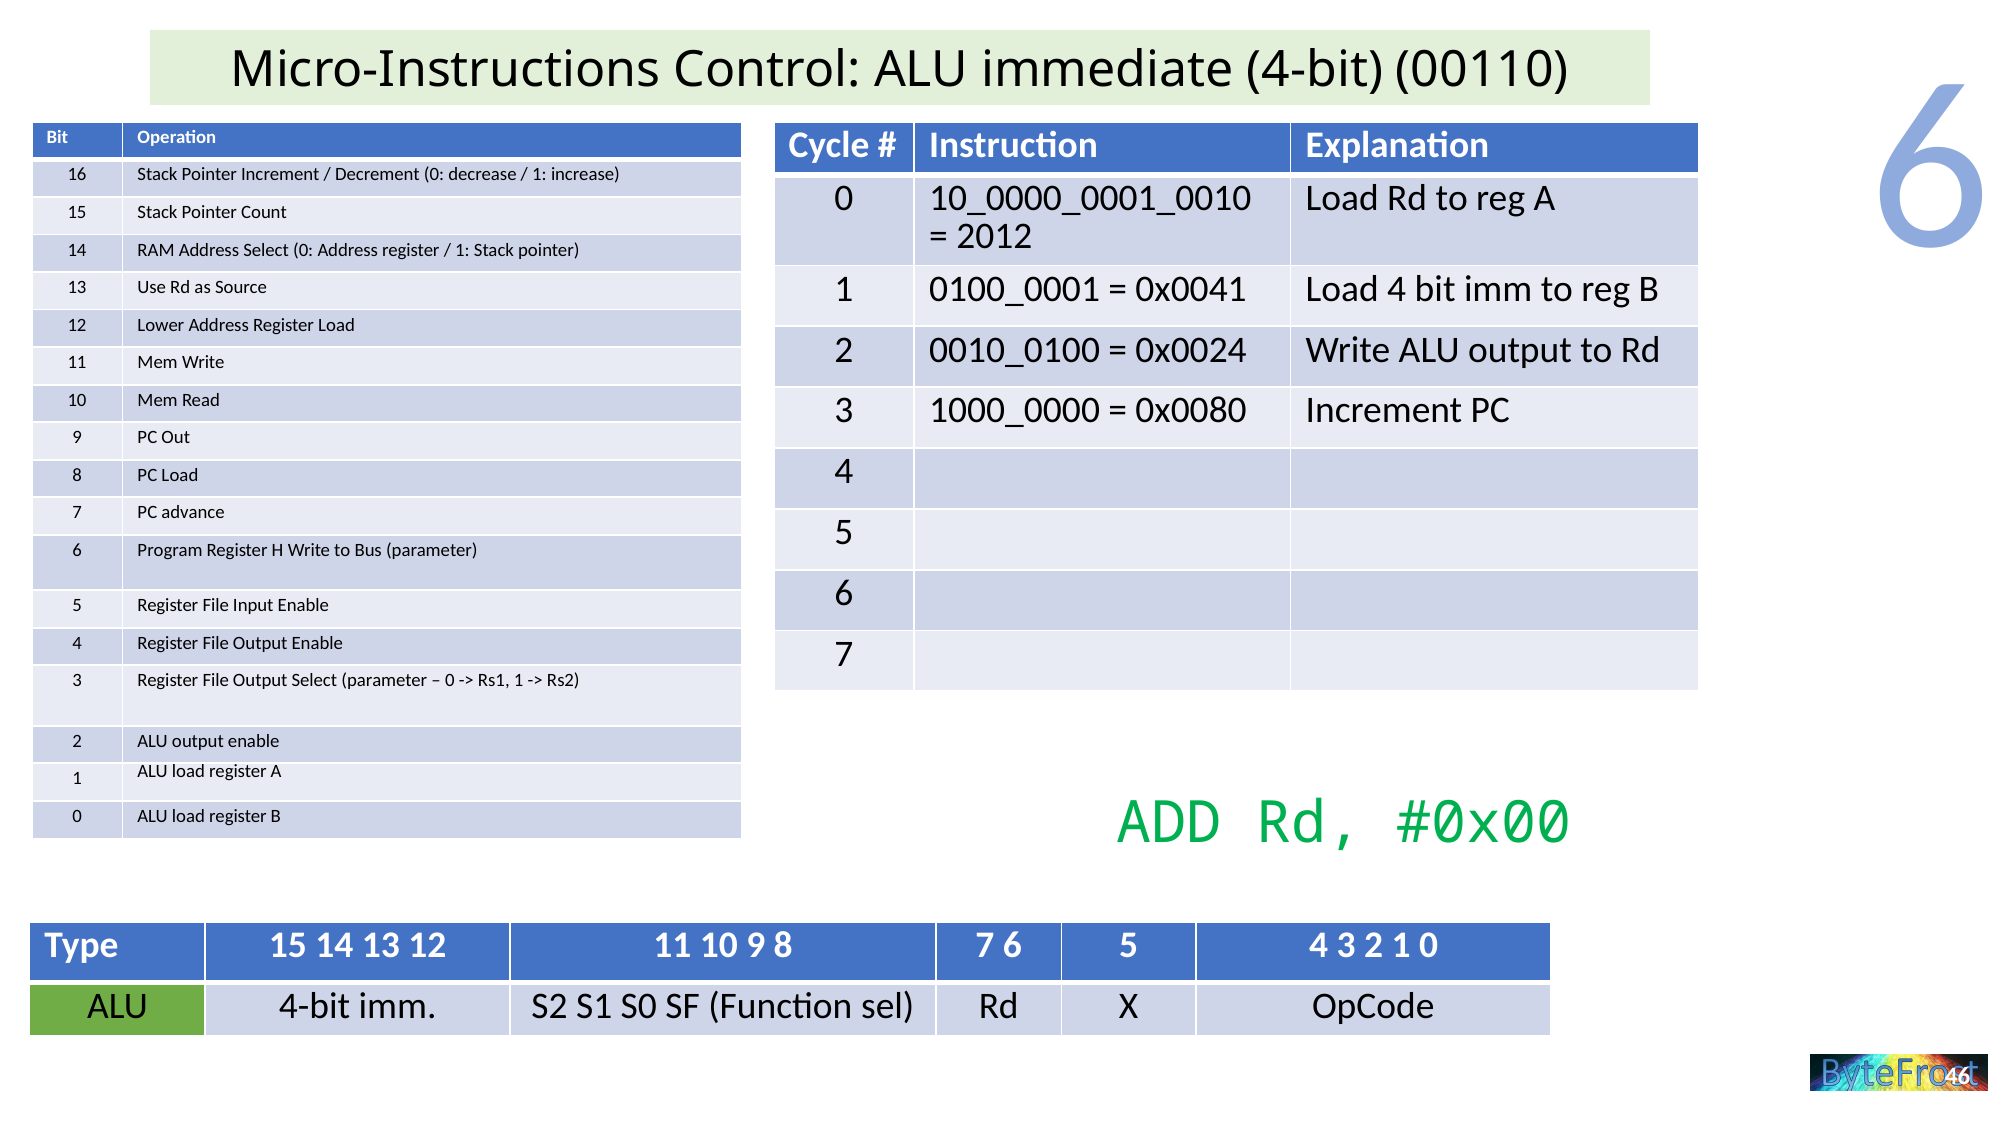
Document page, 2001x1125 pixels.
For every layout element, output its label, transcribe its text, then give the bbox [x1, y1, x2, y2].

table_header Type [30, 923, 204, 980]
table_cell ALU [30, 985, 204, 1035]
text_box 46 [1535, 1044, 1986, 1105]
table_header Cycle # [775, 123, 913, 172]
table_cell 11 [33, 348, 122, 384]
text_box 6 [1855, 0, 2000, 303]
table_cell 6 [775, 571, 913, 630]
table_cell [915, 510, 1290, 569]
table_cell 8 [33, 461, 122, 496]
table_cell 1 [775, 266, 913, 325]
table_cell Load 4 bit imm to reg B [1291, 266, 1698, 325]
table_header Bit [33, 123, 122, 157]
table_cell Stack Pointer Count [123, 198, 741, 234]
table_header Explanation [1291, 123, 1698, 172]
table_cell 7 [33, 498, 122, 534]
table_cell 5 [33, 591, 122, 627]
text_box ADD Rd, #0x00 [1066, 776, 1587, 862]
table_cell [1291, 571, 1698, 630]
table_cell 1 [33, 764, 122, 800]
table_header 7 6 [937, 923, 1061, 980]
table_header 5 [1062, 923, 1195, 980]
table_cell 3 [33, 666, 122, 725]
table_cell Increment PC [1291, 388, 1698, 447]
table_cell PC Load [123, 461, 741, 496]
table_cell [915, 631, 1290, 690]
table_cell Register File Input Enable [123, 591, 741, 627]
table_cell Rd [937, 985, 1061, 1035]
table_header 15 14 13 12 [206, 923, 509, 980]
table_cell 4 [33, 629, 122, 664]
table_header Operation [123, 123, 741, 157]
table_cell Mem Write [123, 348, 741, 384]
table_cell Write ALU output to Rd [1291, 327, 1698, 386]
table_cell 3 [775, 388, 913, 447]
title Micro-Instructions Control: ALU immediate (4-bit) (00110) [150, 29, 1650, 105]
picture [1810, 1054, 1988, 1091]
table_cell Register File Output Select (parameter – 0 -> Rs1, 1 -> Rs2) [123, 666, 741, 725]
table_cell 9 [33, 423, 122, 459]
table_cell 0 [33, 802, 122, 838]
table_cell X [1062, 985, 1195, 1035]
table_cell Mem Read [123, 386, 741, 421]
table_cell Program Register H Write to Bus (parameter) [123, 536, 741, 589]
table_cell 7 [775, 631, 913, 690]
table_cell PC Out [123, 423, 741, 459]
table_cell 2 [33, 727, 122, 762]
table_cell [915, 571, 1290, 630]
table_cell Load Rd to reg A [1291, 178, 1698, 265]
table_cell 6 [33, 536, 122, 589]
table_header 4 3 2 1 0 [1197, 923, 1550, 980]
table_cell [1291, 510, 1698, 569]
table_cell 0100_0001 = 0x0041 [915, 266, 1290, 325]
table_header Instruction [915, 123, 1290, 172]
table_cell 10_0000_0001_0010 = 2012 [915, 178, 1290, 265]
table_cell RAM Address Select (0: Address register / 1: Stack pointer) [123, 235, 741, 271]
table_cell Lower Address Register Load [123, 310, 741, 346]
table_cell [1291, 449, 1698, 508]
table_cell Register File Output Enable [123, 629, 741, 664]
table_cell 5 [775, 510, 913, 569]
table_cell ALU output enable [123, 727, 741, 762]
table_cell 0 [775, 178, 913, 265]
table_cell Stack Pointer Increment / Decrement (0: decrease / 1: increase) [123, 162, 741, 196]
table_cell 0010_0100 = 0x0024 [915, 327, 1290, 386]
table_cell 15 [33, 198, 122, 234]
table_cell 2 [775, 327, 913, 386]
table_cell ALU load register A [123, 764, 741, 800]
table_cell 1000_0000 = 0x0080 [915, 388, 1290, 447]
table_header 11 10 9 8 [511, 923, 935, 980]
table_cell 12 [33, 310, 122, 346]
table_cell OpCode [1197, 985, 1550, 1035]
table_cell 10 [33, 386, 122, 421]
table_cell ALU load register B [123, 802, 741, 838]
table_cell 14 [33, 235, 122, 271]
table_cell [1291, 631, 1698, 690]
table_cell Use Rd as Source [123, 273, 741, 309]
table_cell 4 [775, 449, 913, 508]
table_cell 13 [33, 273, 122, 309]
table_cell [915, 449, 1290, 508]
table_cell PC advance [123, 498, 741, 534]
table_cell 16 [33, 162, 122, 196]
table_cell S2 S1 S0 SF (Function sel) [511, 985, 935, 1035]
table_cell 4-bit imm. [206, 985, 509, 1035]
